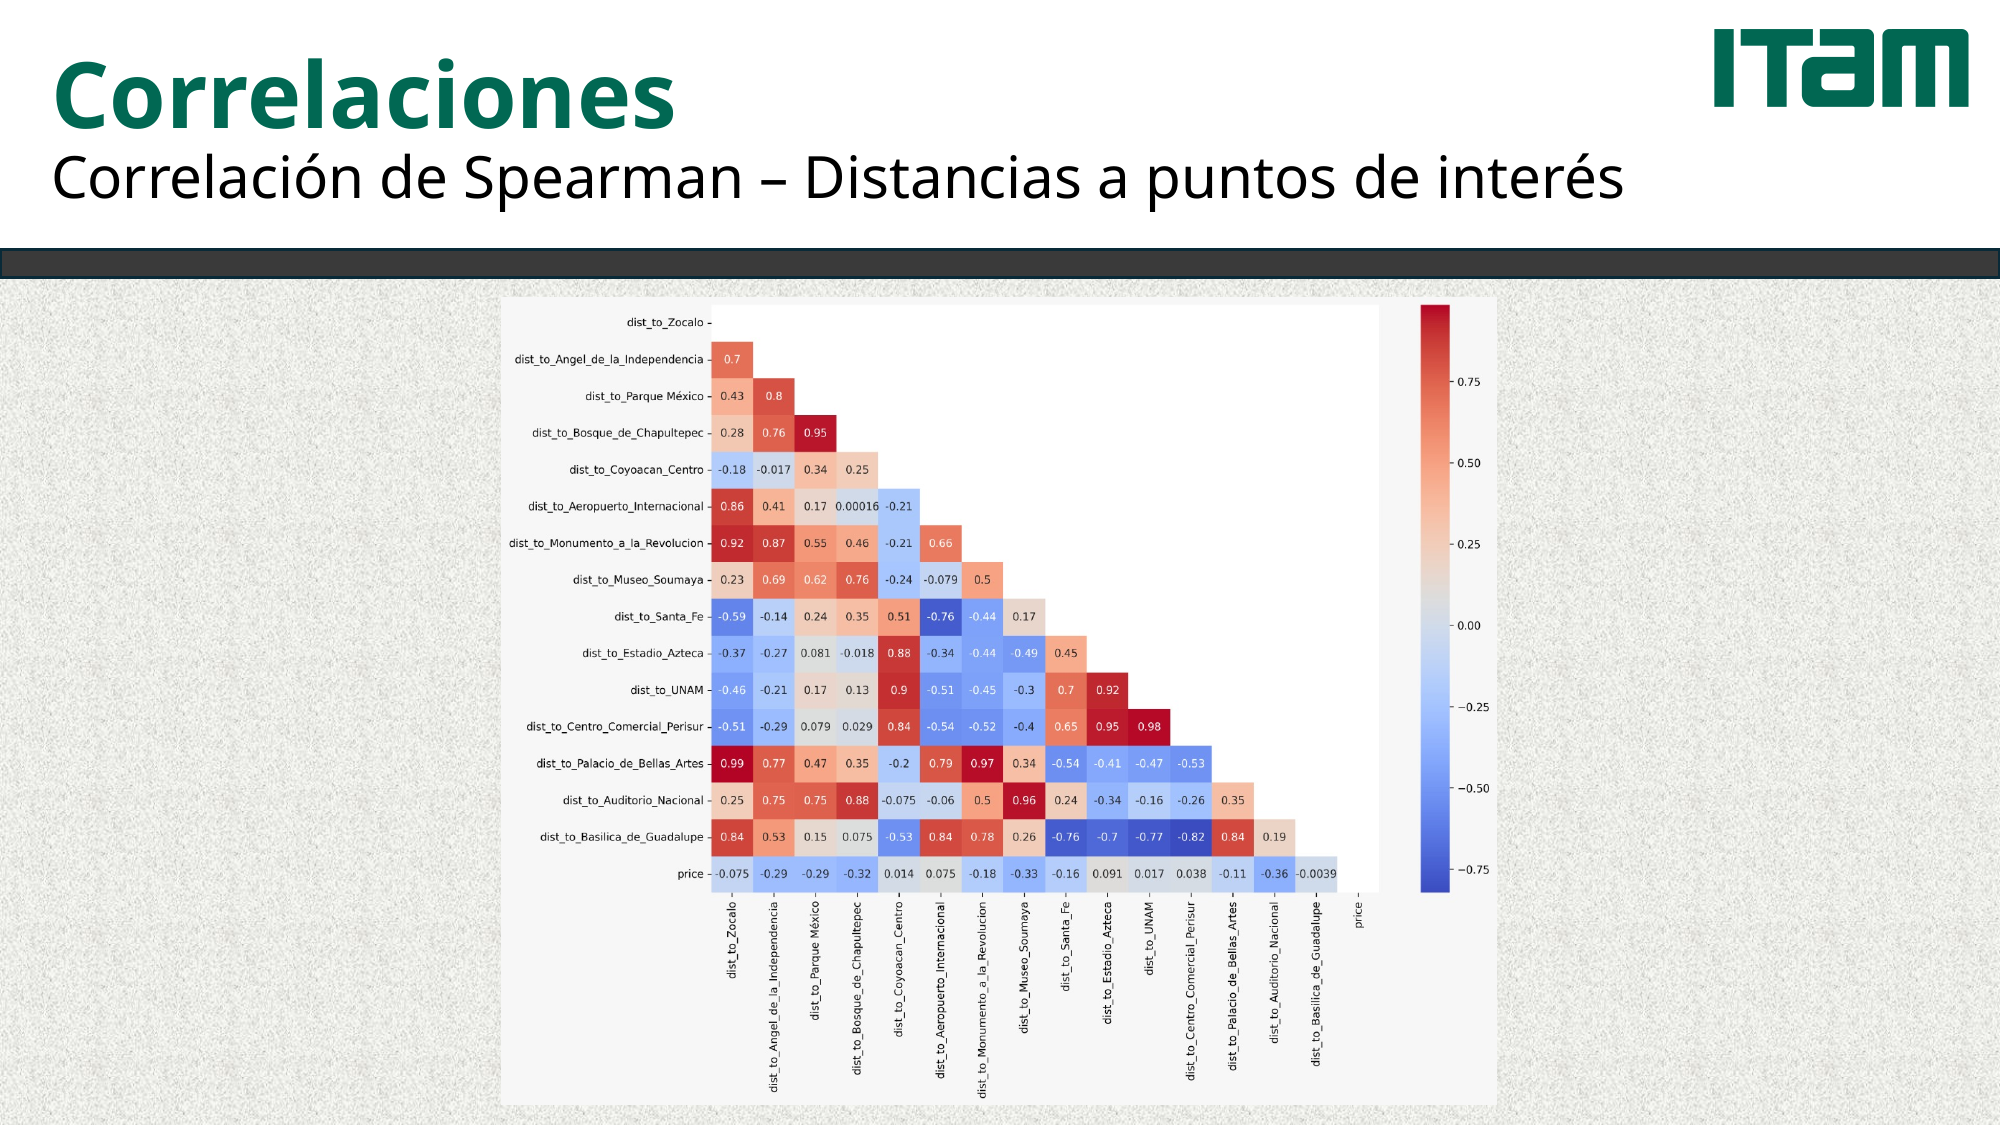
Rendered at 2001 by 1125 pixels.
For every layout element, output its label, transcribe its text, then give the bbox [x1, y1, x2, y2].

text_box [0, 279, 2000, 1125]
picture [1692, 11, 1990, 125]
title Correlaciones Correlación de Spearman – Distancias a puntos de interés [36, 21, 1762, 239]
text_box [0, 248, 2000, 279]
picture [501, 296, 1497, 1106]
